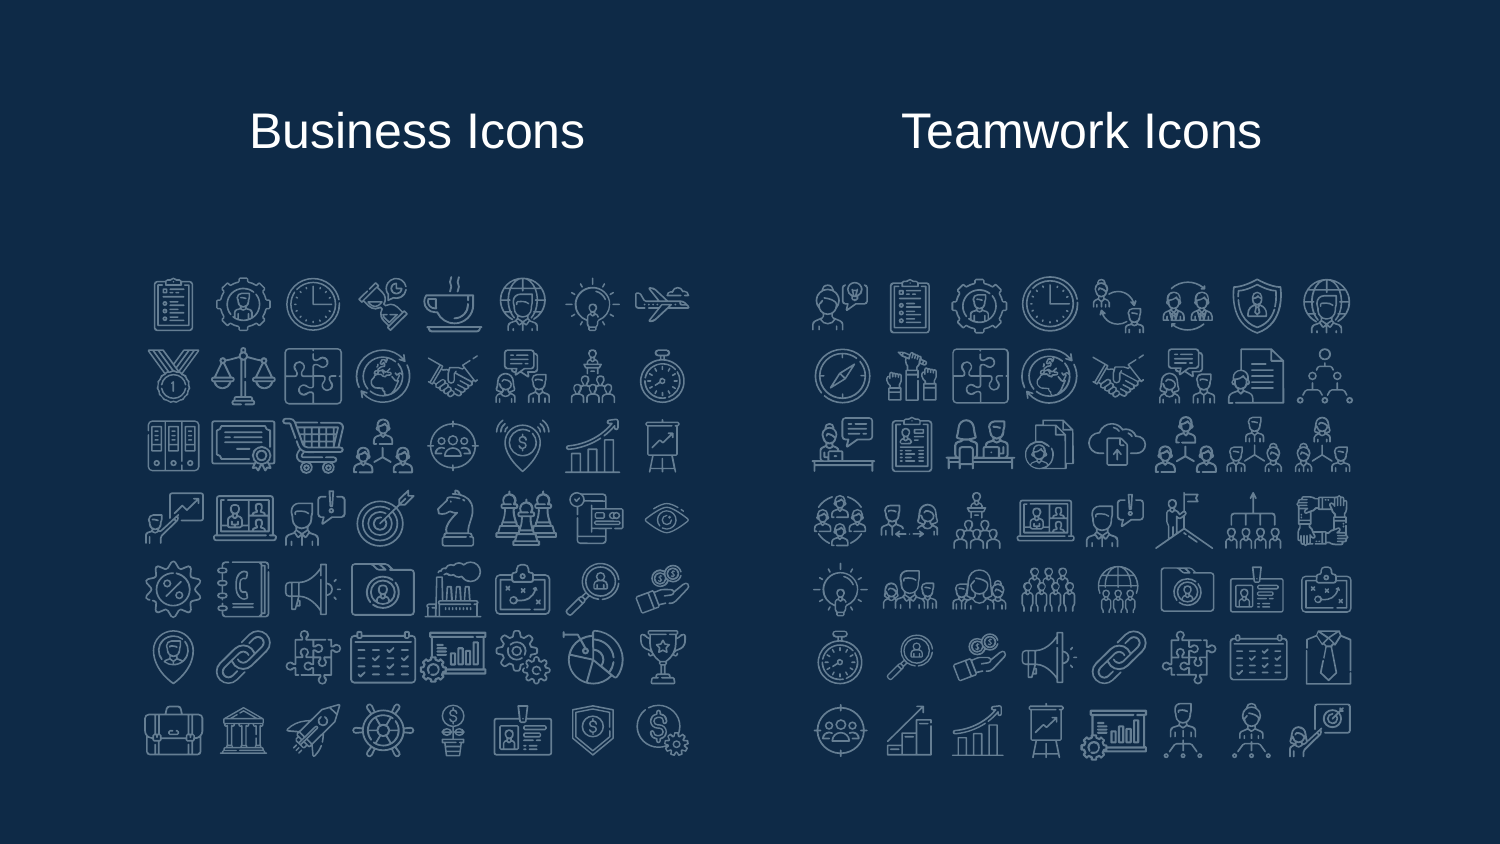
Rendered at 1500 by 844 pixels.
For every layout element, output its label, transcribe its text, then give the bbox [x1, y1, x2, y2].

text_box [952, 633, 1008, 682]
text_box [1288, 703, 1352, 758]
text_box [355, 349, 411, 404]
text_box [350, 562, 416, 617]
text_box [211, 420, 276, 472]
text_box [1028, 702, 1065, 759]
title Teamwork Icons [799, 83, 1366, 149]
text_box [1302, 278, 1351, 334]
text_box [636, 704, 690, 757]
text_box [216, 561, 270, 618]
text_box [633, 349, 688, 404]
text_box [564, 418, 621, 474]
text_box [494, 563, 551, 616]
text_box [424, 561, 482, 618]
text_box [1231, 278, 1284, 334]
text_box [352, 418, 414, 474]
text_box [1154, 415, 1218, 474]
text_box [886, 705, 932, 756]
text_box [951, 704, 1004, 757]
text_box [215, 277, 272, 332]
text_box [1016, 499, 1076, 542]
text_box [1295, 494, 1349, 547]
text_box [1229, 633, 1288, 681]
text_box [285, 629, 342, 685]
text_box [495, 629, 551, 685]
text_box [953, 491, 1001, 550]
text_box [1085, 493, 1145, 548]
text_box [357, 277, 409, 332]
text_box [1021, 275, 1079, 332]
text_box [634, 286, 690, 323]
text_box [212, 494, 278, 542]
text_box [568, 491, 624, 545]
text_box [634, 564, 691, 614]
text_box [214, 629, 273, 685]
text_box [211, 347, 276, 406]
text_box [813, 703, 868, 758]
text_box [284, 490, 346, 547]
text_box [1226, 416, 1283, 473]
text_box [1224, 491, 1282, 550]
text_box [493, 704, 553, 756]
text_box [152, 629, 195, 685]
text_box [422, 275, 483, 333]
text_box [562, 629, 624, 685]
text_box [284, 563, 342, 616]
text_box [356, 489, 415, 547]
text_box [419, 631, 487, 683]
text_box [1087, 422, 1147, 467]
text_box [1161, 630, 1217, 685]
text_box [153, 277, 194, 332]
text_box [143, 705, 204, 756]
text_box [1227, 348, 1285, 405]
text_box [564, 277, 621, 332]
text_box [952, 348, 1009, 404]
text_box [219, 707, 268, 754]
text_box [436, 489, 475, 547]
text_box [644, 502, 690, 534]
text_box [952, 569, 1007, 611]
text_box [891, 416, 933, 473]
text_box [426, 420, 480, 472]
title Business Icons [134, 83, 701, 149]
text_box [1020, 348, 1078, 404]
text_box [351, 703, 415, 758]
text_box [813, 494, 867, 547]
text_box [1090, 630, 1149, 685]
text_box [1160, 567, 1215, 613]
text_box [811, 281, 869, 331]
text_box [951, 278, 1008, 334]
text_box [1080, 709, 1148, 761]
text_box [1163, 702, 1203, 759]
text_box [886, 634, 934, 681]
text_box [571, 704, 615, 756]
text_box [1021, 631, 1078, 684]
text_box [811, 630, 866, 685]
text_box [1305, 630, 1352, 685]
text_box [1154, 491, 1214, 550]
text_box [885, 351, 938, 402]
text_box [144, 560, 203, 619]
text_box [1021, 567, 1076, 612]
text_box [495, 349, 551, 404]
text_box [882, 569, 938, 610]
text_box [285, 703, 341, 758]
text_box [1231, 702, 1272, 759]
text_box [1025, 419, 1075, 470]
text_box [495, 490, 557, 546]
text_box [147, 420, 200, 472]
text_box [880, 503, 939, 538]
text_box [1229, 566, 1285, 613]
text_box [1162, 281, 1214, 331]
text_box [499, 277, 547, 332]
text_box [147, 348, 200, 404]
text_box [639, 629, 687, 685]
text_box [427, 355, 479, 398]
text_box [1294, 416, 1351, 473]
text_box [812, 562, 869, 617]
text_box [814, 348, 871, 404]
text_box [495, 419, 550, 473]
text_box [1300, 566, 1352, 614]
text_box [645, 418, 680, 473]
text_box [1097, 565, 1139, 614]
text_box [284, 348, 343, 405]
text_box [570, 348, 616, 404]
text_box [1091, 354, 1145, 398]
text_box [889, 278, 931, 334]
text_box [281, 417, 345, 475]
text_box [811, 416, 876, 473]
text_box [1158, 348, 1216, 404]
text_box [441, 704, 466, 757]
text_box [349, 630, 417, 684]
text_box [564, 562, 620, 617]
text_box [285, 277, 341, 332]
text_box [945, 418, 1016, 470]
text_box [1296, 348, 1354, 404]
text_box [1092, 278, 1145, 334]
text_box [144, 492, 205, 545]
